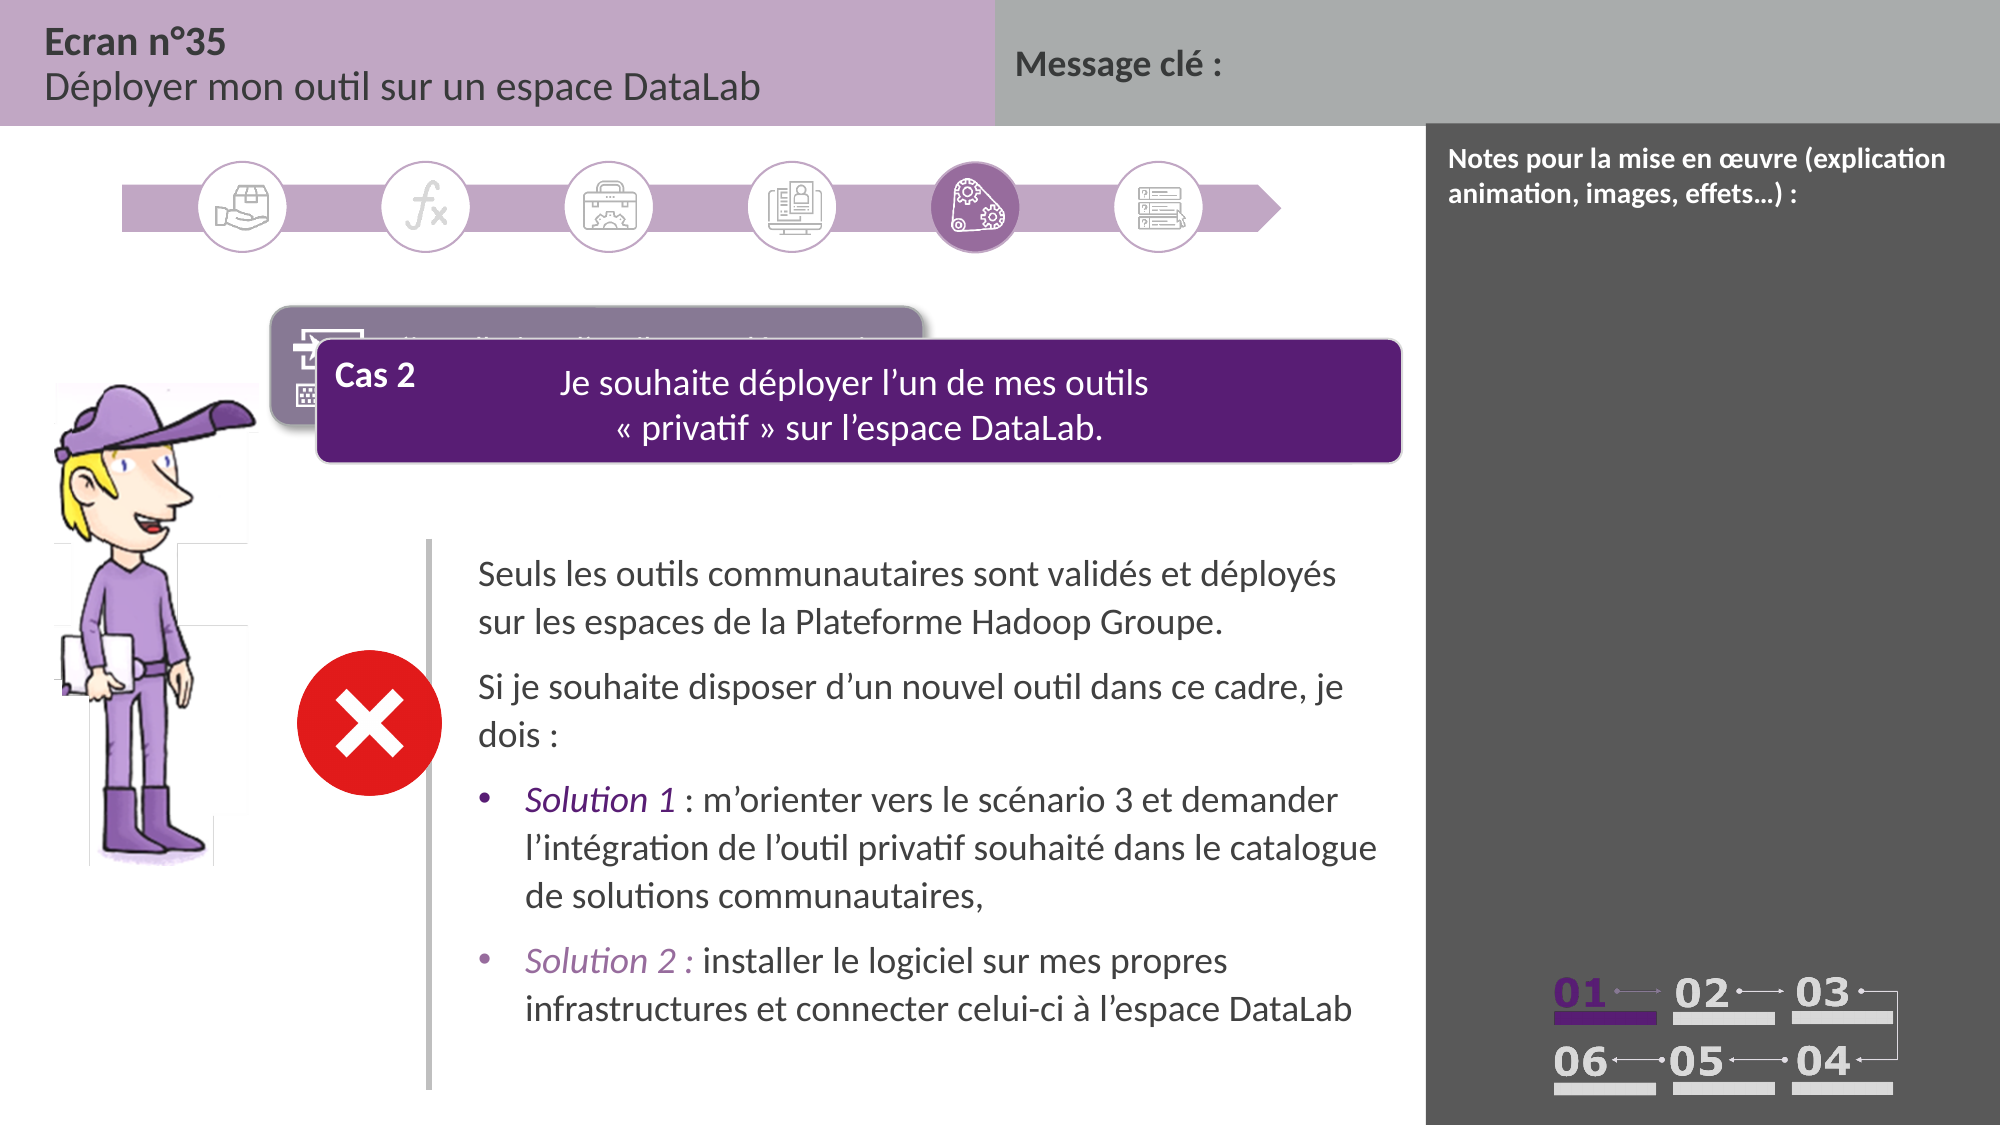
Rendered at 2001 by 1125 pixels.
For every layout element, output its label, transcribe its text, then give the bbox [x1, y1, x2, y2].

picture [401, 180, 451, 230]
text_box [315, 338, 1403, 465]
picture [583, 178, 637, 233]
picture [768, 181, 822, 235]
text_box [1425, 122, 2000, 1125]
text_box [270, 306, 936, 426]
text_box [1442, 239, 1980, 1091]
title Ecran n°35 Déployer mon outil sur un espace DataLab [29, 4, 967, 124]
list Message clé : [999, 10, 2000, 119]
text_box Notes pour la mise en œuvre (explication animation, images, effets…) : [1433, 131, 1980, 217]
picture [951, 178, 1005, 233]
text_box Seuls les outils communautaires sont validés et déployés sur les espaces de la Plateforme Hadoop Groupe. Si je souhaite disposer d’un nouvel outil dans ce cadre, je dois : Solution 1 : m’orienter vers le scénario 3 et demander l’intégration de l’outil privatif souhaité dans le catalogue de solutions communautaires, Solution 2 : installer le logiciel sur mes propres infrastructures et connecter celui-ci à l’espace DataLab [463, 538, 1400, 1037]
picture [54, 383, 259, 866]
picture [297, 650, 442, 796]
picture [1528, 954, 1898, 1108]
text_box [122, 161, 1282, 253]
picture [215, 180, 269, 235]
